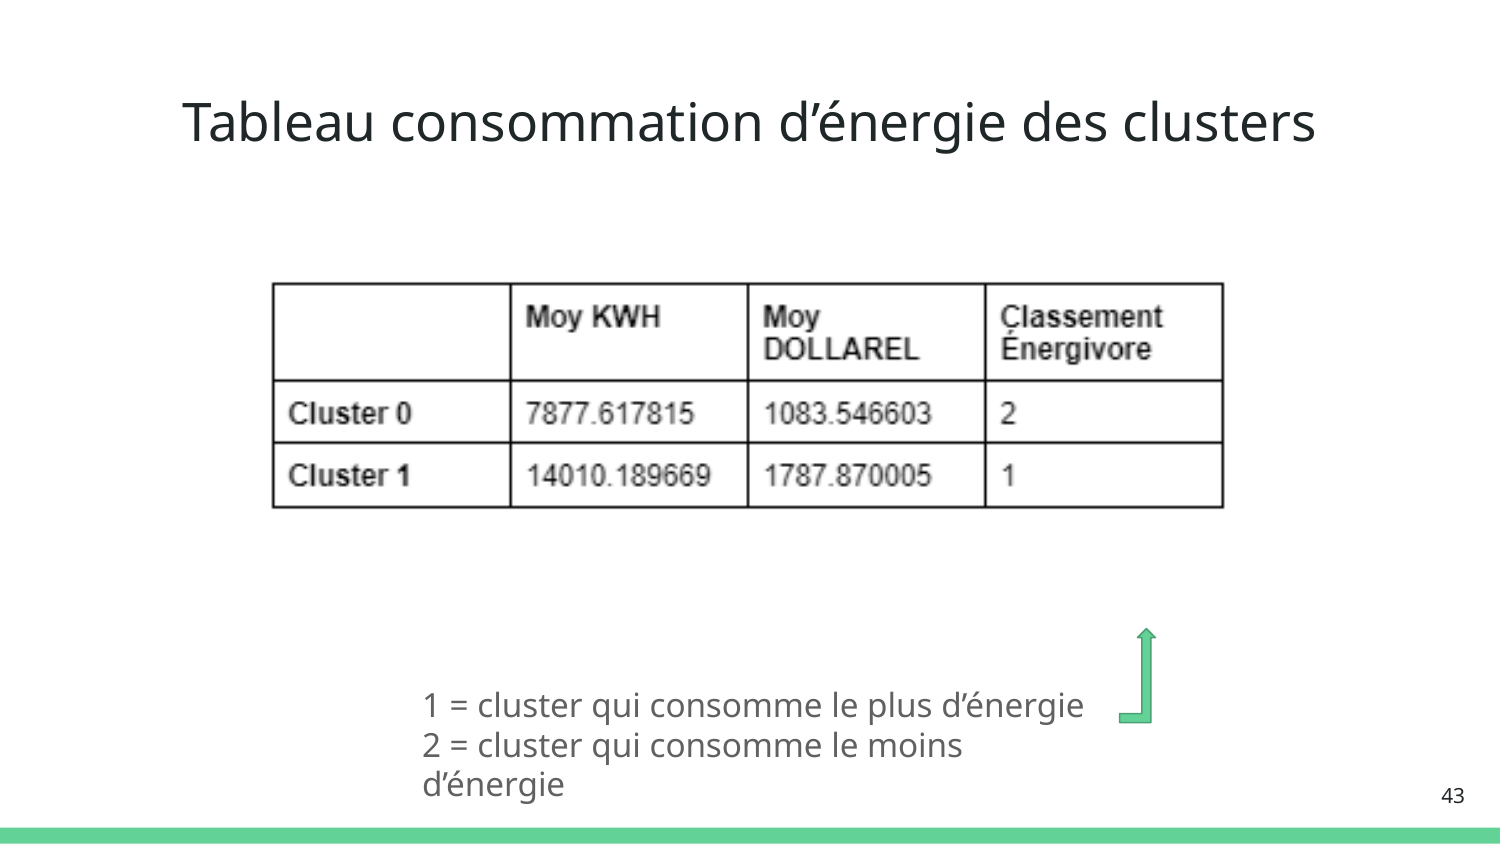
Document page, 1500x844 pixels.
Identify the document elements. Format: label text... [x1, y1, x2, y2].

picture [253, 261, 1247, 534]
text_box [1119, 628, 1156, 723]
slide_number ‹#› [1389, 764, 1480, 830]
text_box 1 = cluster qui consomme le plus d’énergie 2 = cluster qui consomme le moins d’énergie [407, 668, 1108, 765]
title Tableau consommation d’énergie des clusters [51, 72, 1449, 167]
